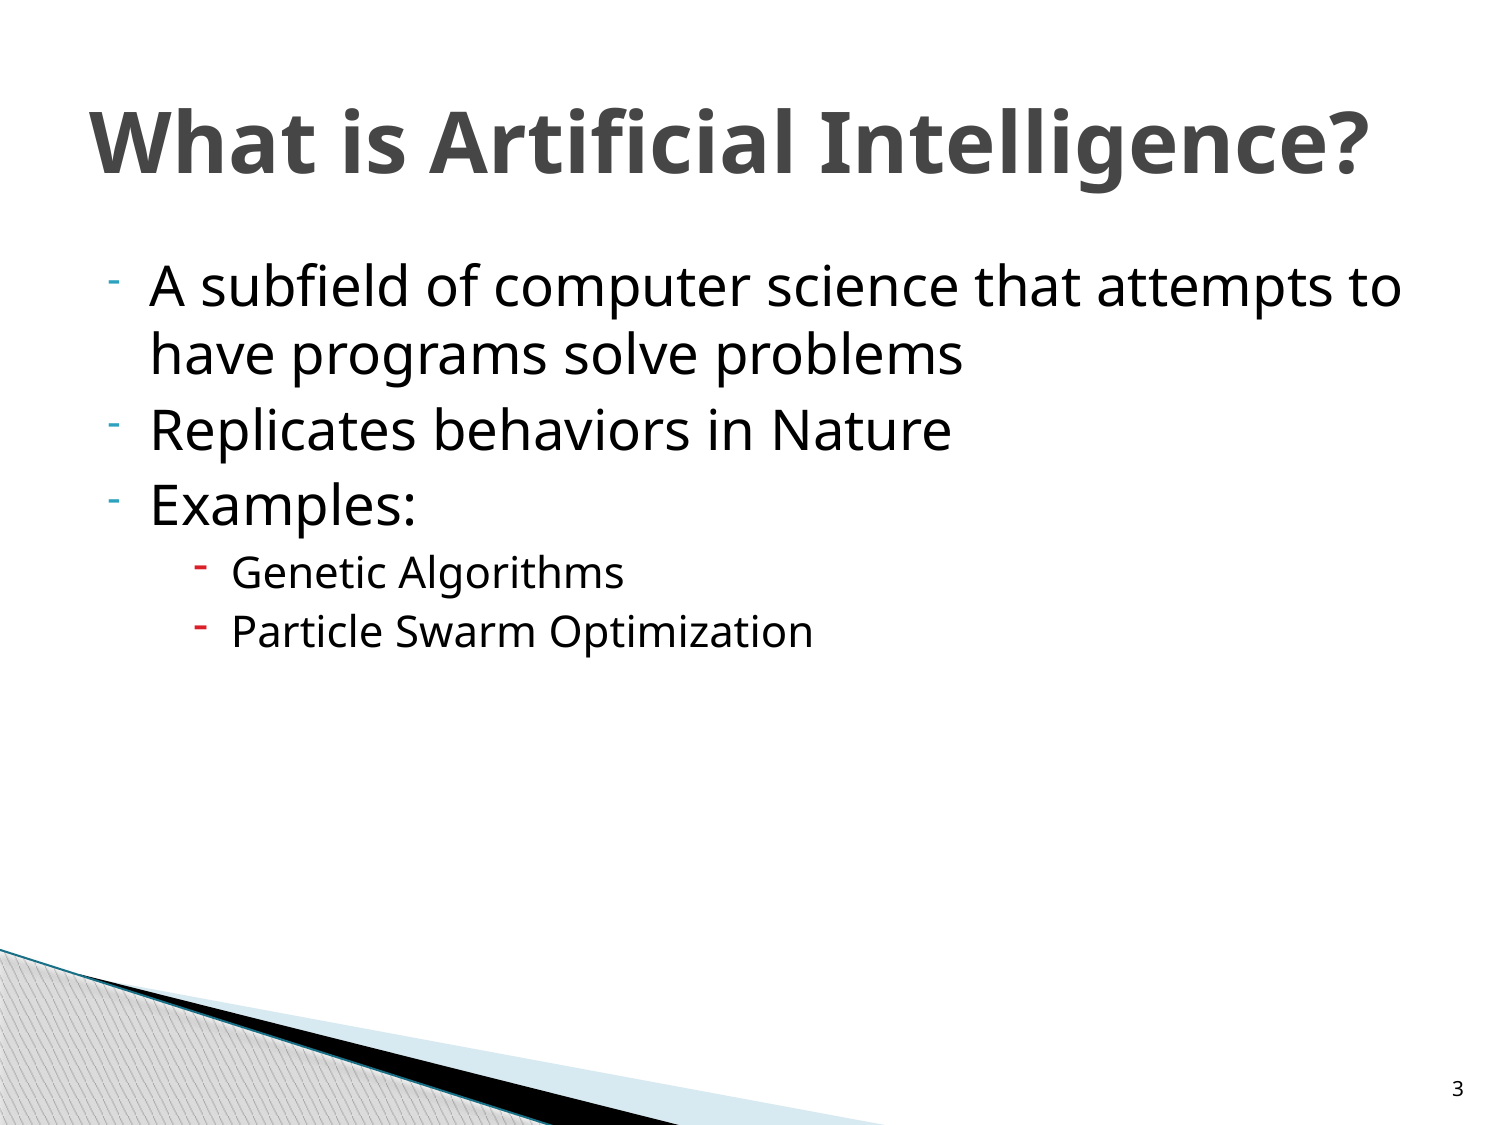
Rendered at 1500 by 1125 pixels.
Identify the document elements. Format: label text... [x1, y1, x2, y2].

title What is Artificial Intelligence? [75, 45, 1425, 233]
slide_number 3 [1418, 1051, 1479, 1112]
list A subfield of computer science that attempts to have programs solve problems Replicates behaviors in Nature Examples: Genetic Algorithms Particle Swarm Optimization [75, 243, 1425, 986]
